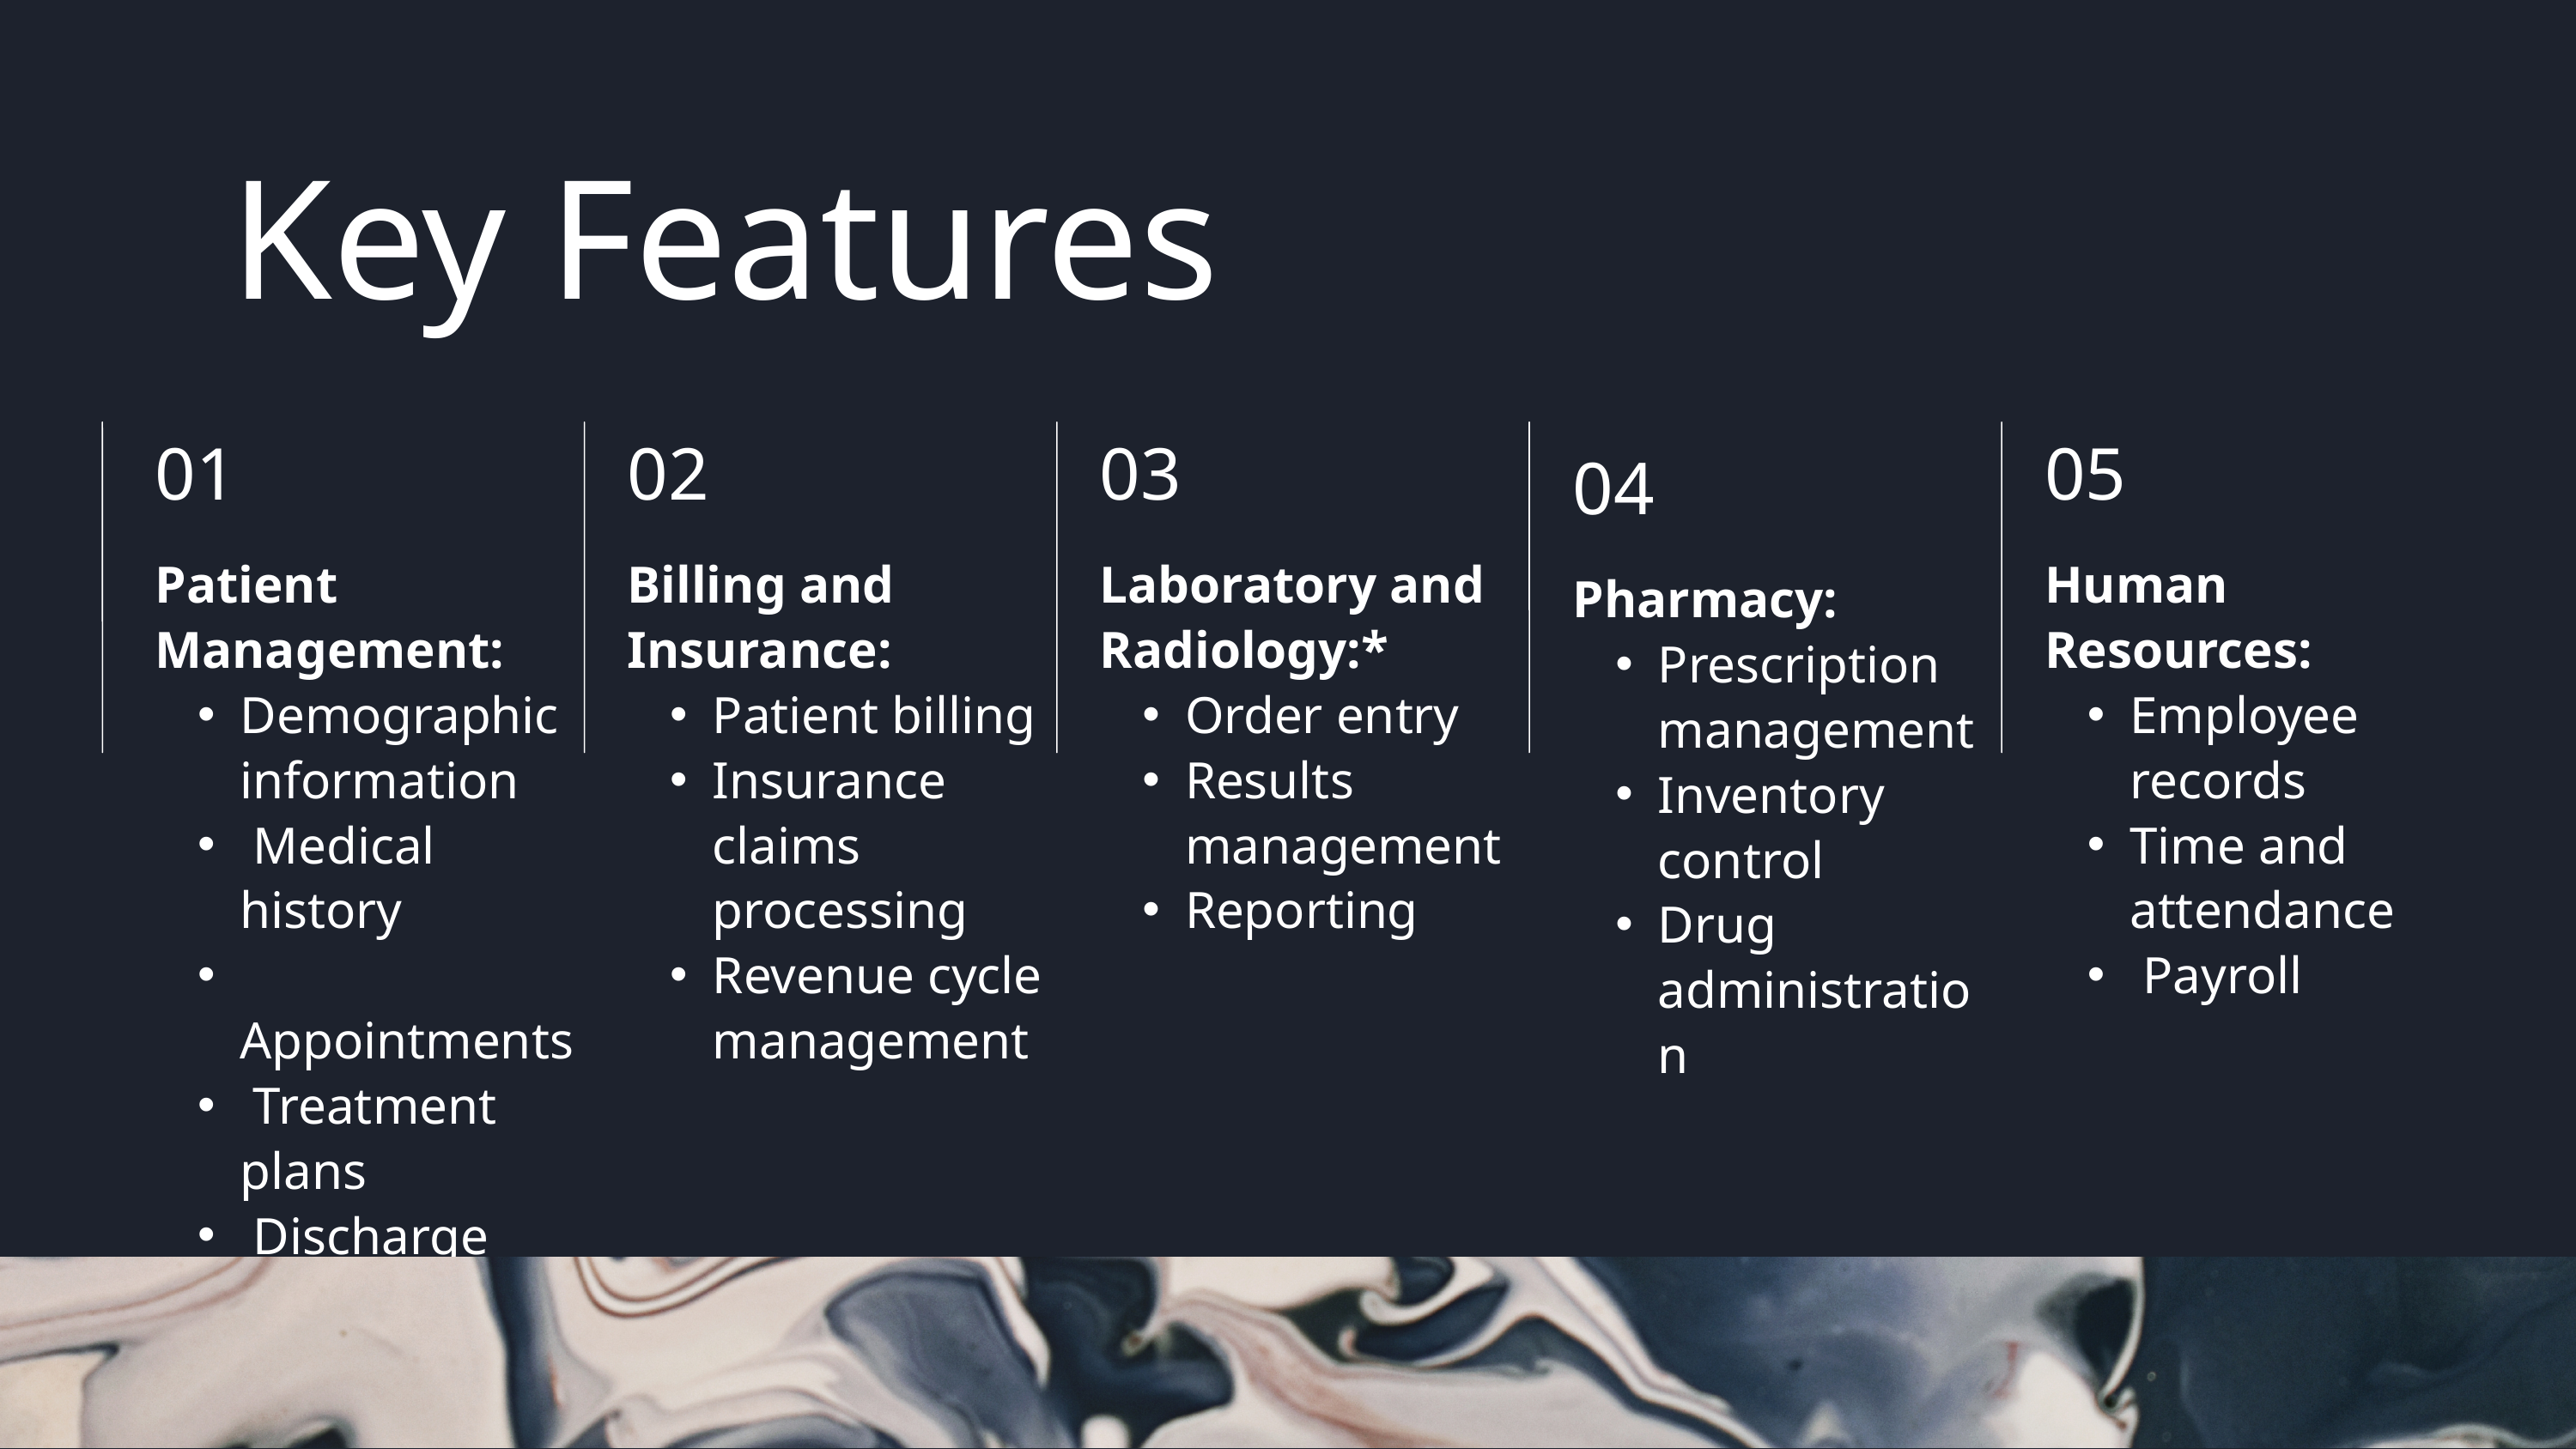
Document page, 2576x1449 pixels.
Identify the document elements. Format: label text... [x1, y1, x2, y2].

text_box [627, 423, 1057, 1061]
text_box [2044, 423, 2500, 997]
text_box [1099, 423, 1530, 997]
text_box [0, 1257, 2576, 1448]
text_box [155, 423, 585, 1254]
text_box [1572, 438, 2002, 1076]
text_box Key Features [187, 167, 2050, 498]
